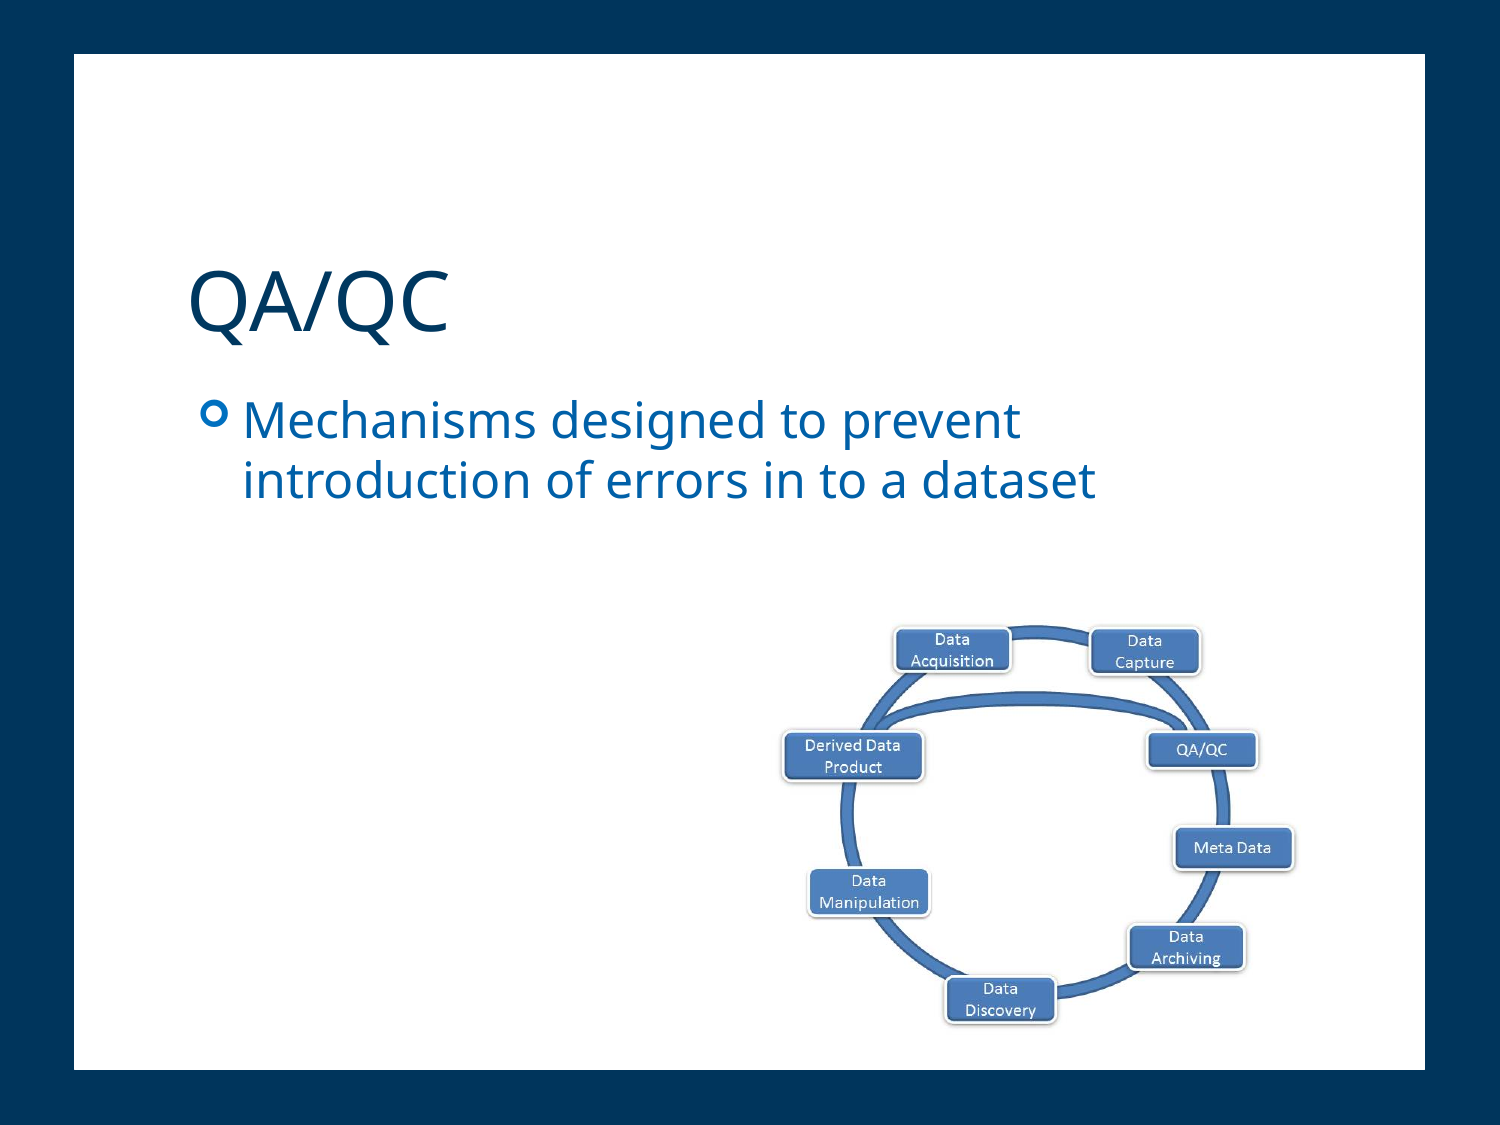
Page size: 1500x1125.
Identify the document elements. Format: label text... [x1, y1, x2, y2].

picture [687, 499, 1409, 1041]
title QA/QC [171, 168, 1324, 356]
list Mechanisms designed to prevent introduction of errors in to a dataset [171, 381, 1283, 957]
